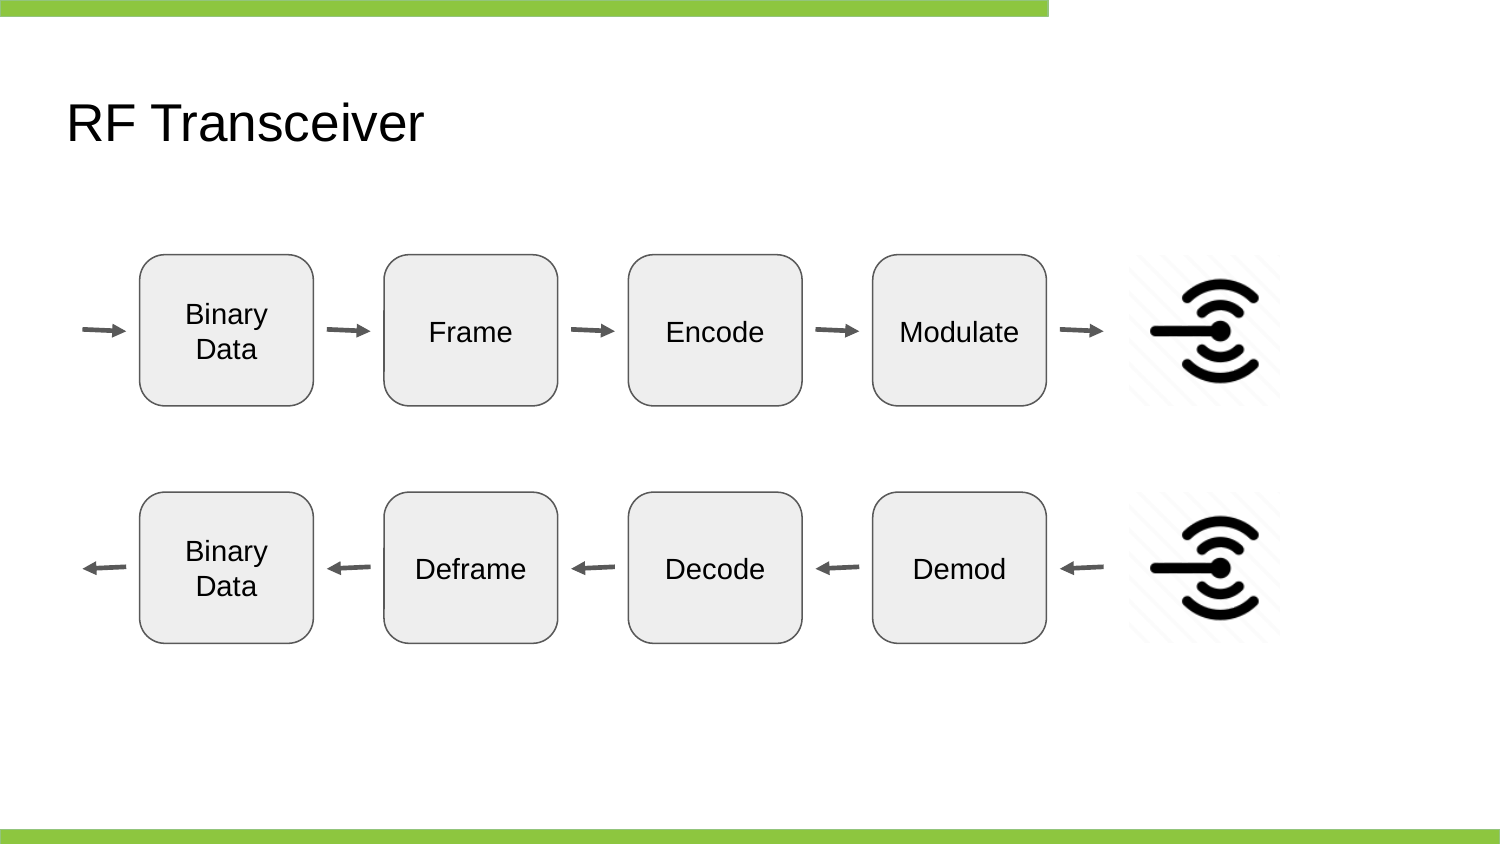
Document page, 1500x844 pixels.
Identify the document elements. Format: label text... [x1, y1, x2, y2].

text_box Deframe [383, 492, 558, 644]
picture [1128, 492, 1280, 644]
text_box Encode [628, 254, 803, 406]
picture [1128, 254, 1280, 406]
text_box Modulate [872, 254, 1047, 406]
text_box Demod [872, 492, 1047, 644]
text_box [815, 566, 860, 570]
text_box Binary Data [139, 492, 314, 644]
text_box Decode [628, 492, 803, 644]
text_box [326, 566, 371, 570]
text_box Binary Data [139, 254, 314, 406]
title RF Transceiver [51, 72, 1449, 167]
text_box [82, 566, 127, 570]
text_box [1059, 566, 1104, 570]
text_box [570, 566, 616, 570]
text_box Frame [383, 254, 558, 406]
